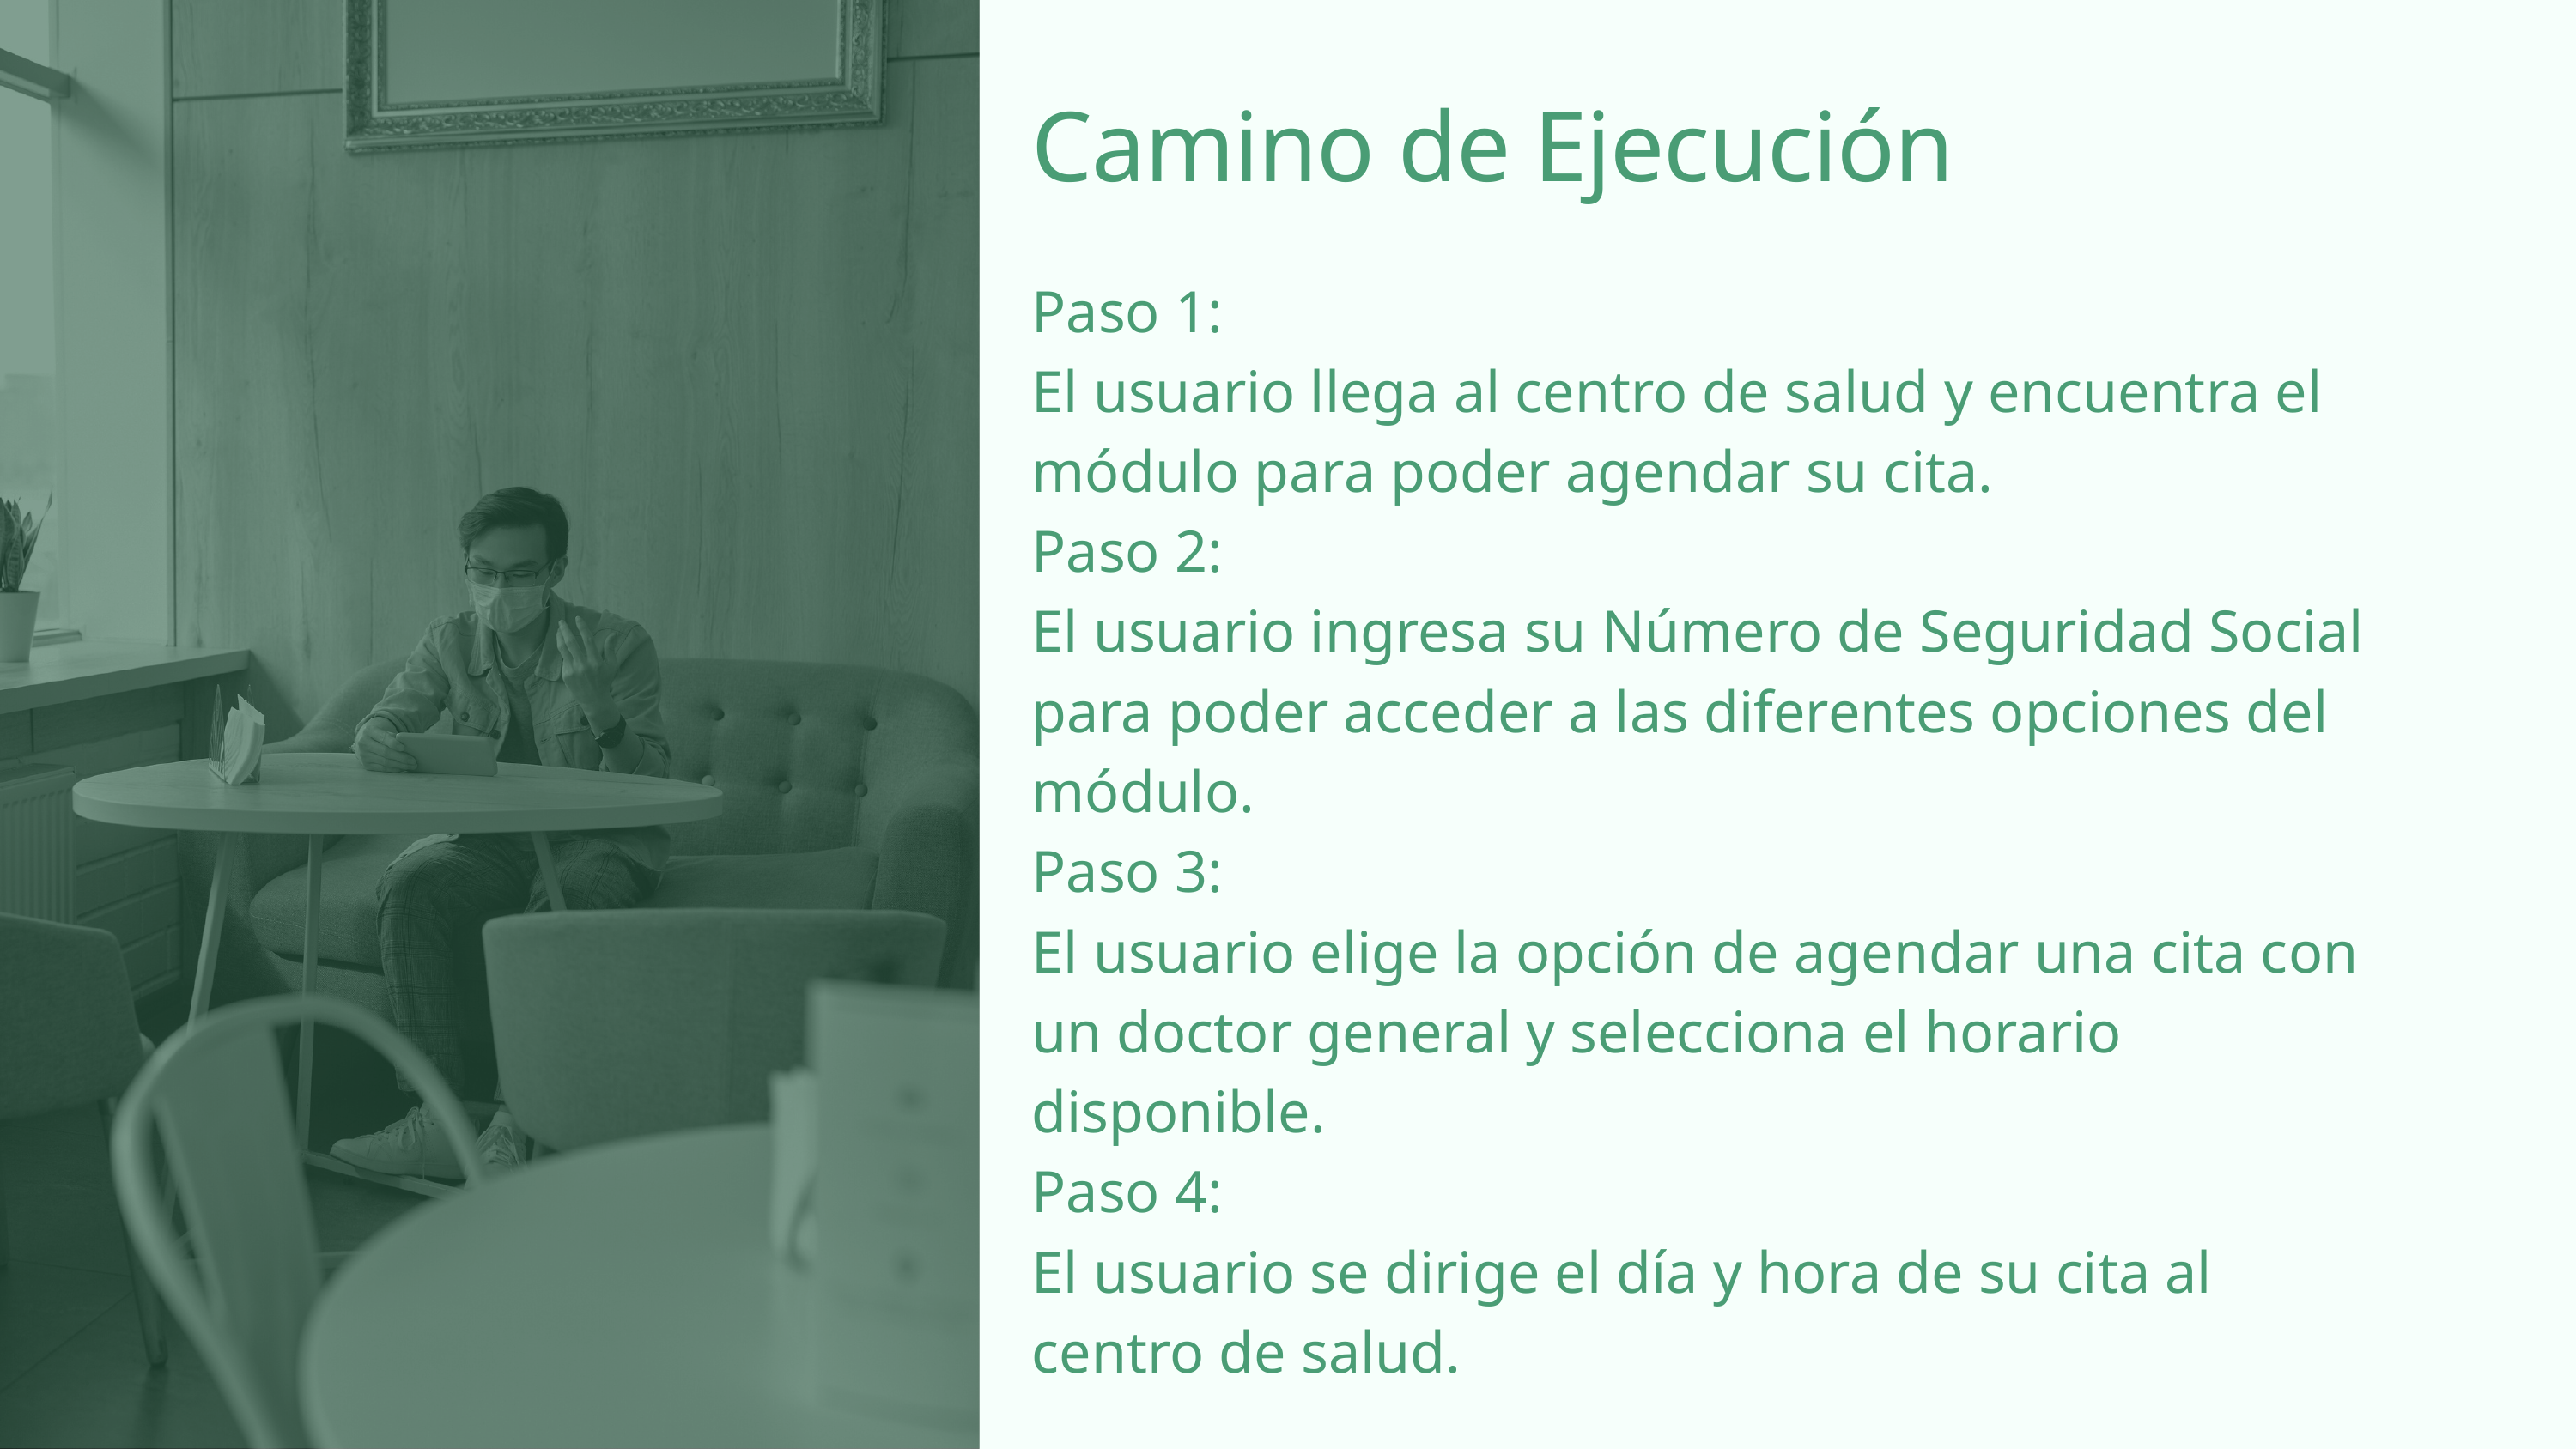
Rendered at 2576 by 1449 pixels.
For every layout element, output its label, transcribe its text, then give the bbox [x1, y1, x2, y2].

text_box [0, 0, 980, 1449]
text_box Paso 1: El usuario llega al centro de salud y encuentra el módulo para poder agendar su cita. Paso 2: El usuario ingresa su Número de Seguridad Social para poder acceder a las diferentes opciones del módulo. Paso 3: El usuario elige la opción de agendar una cita con un doctor general y selecciona el horario disponible. Paso 4: El usuario se dirige el día y hora de su cita al centro de salud. [1031, 264, 2372, 1449]
text_box Camino de Ejecución [1031, 94, 2536, 201]
